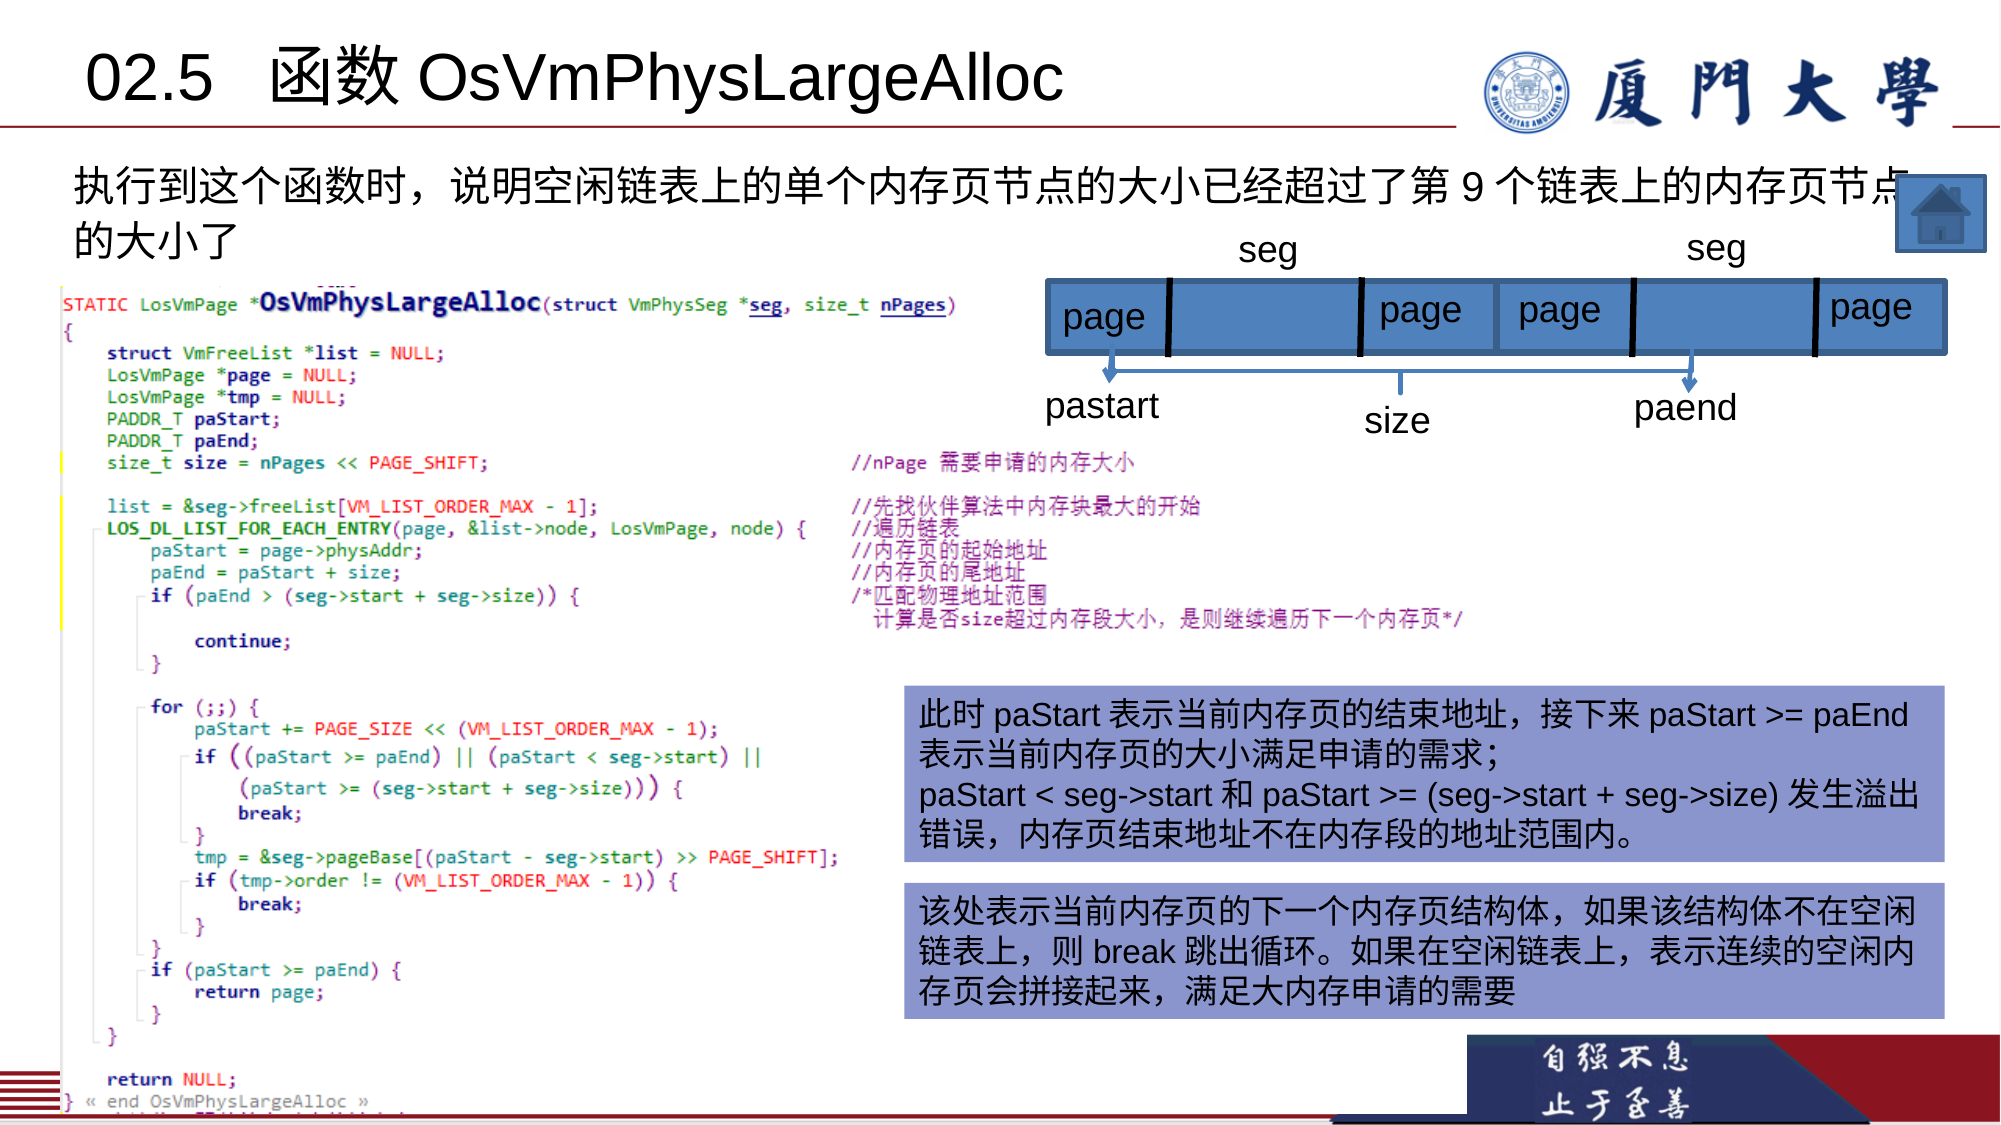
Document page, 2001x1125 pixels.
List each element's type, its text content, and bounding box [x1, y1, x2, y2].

text_box 02.5 [70, 26, 253, 121]
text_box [903, 685, 1945, 1020]
text_box [1895, 174, 1987, 253]
text_box 执行到这个函数时，说明空闲链表上的单个内存页节点的大小已经超过了第9个链表上的内存页节点的大小了 [59, 147, 1945, 273]
picture [0, 0, 2001, 1125]
text_box 函数OsVmPhysLargeAlloc [253, 26, 1910, 121]
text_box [1029, 215, 1945, 450]
